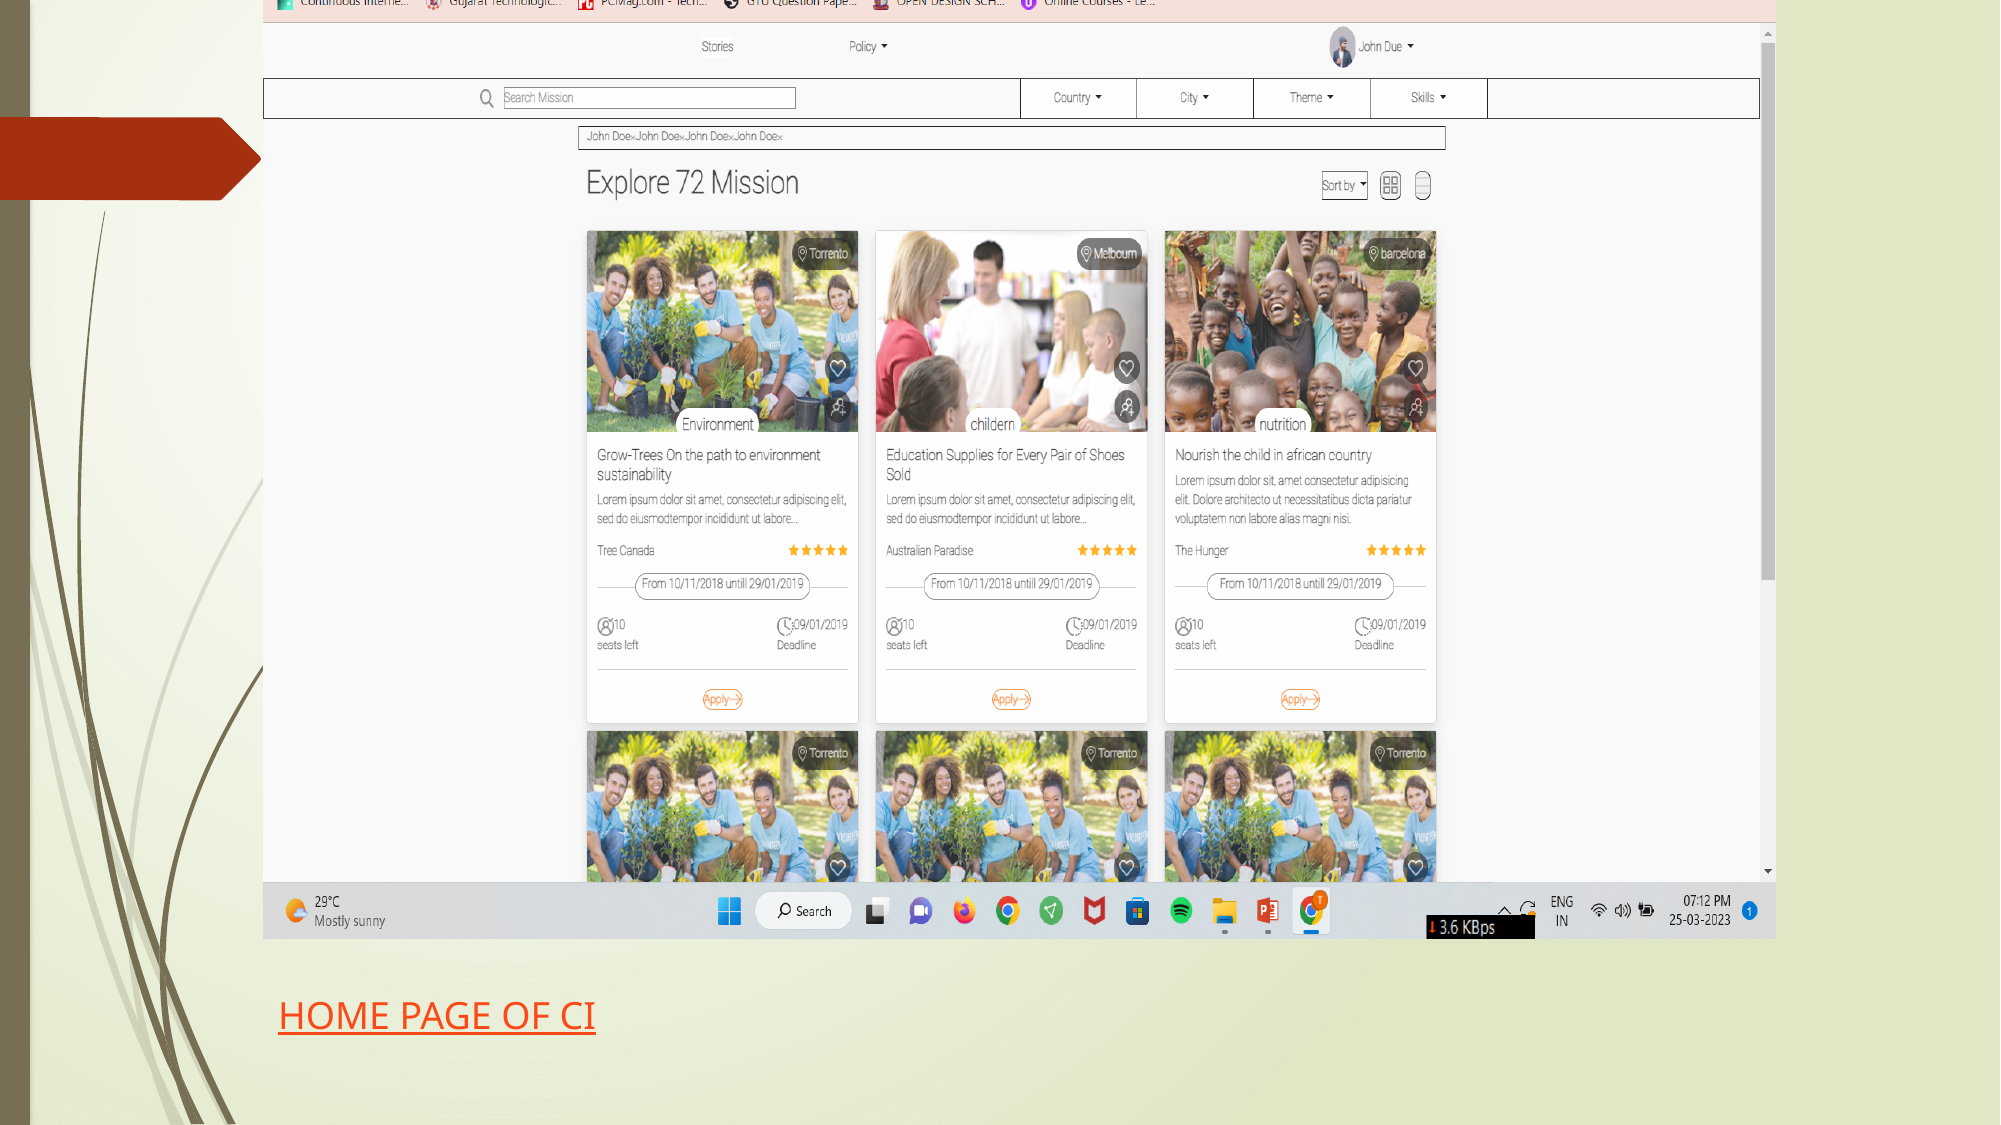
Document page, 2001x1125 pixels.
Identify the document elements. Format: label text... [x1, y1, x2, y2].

text_box HOME PAGE OF CI [263, 984, 879, 1050]
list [263, 0, 1776, 939]
